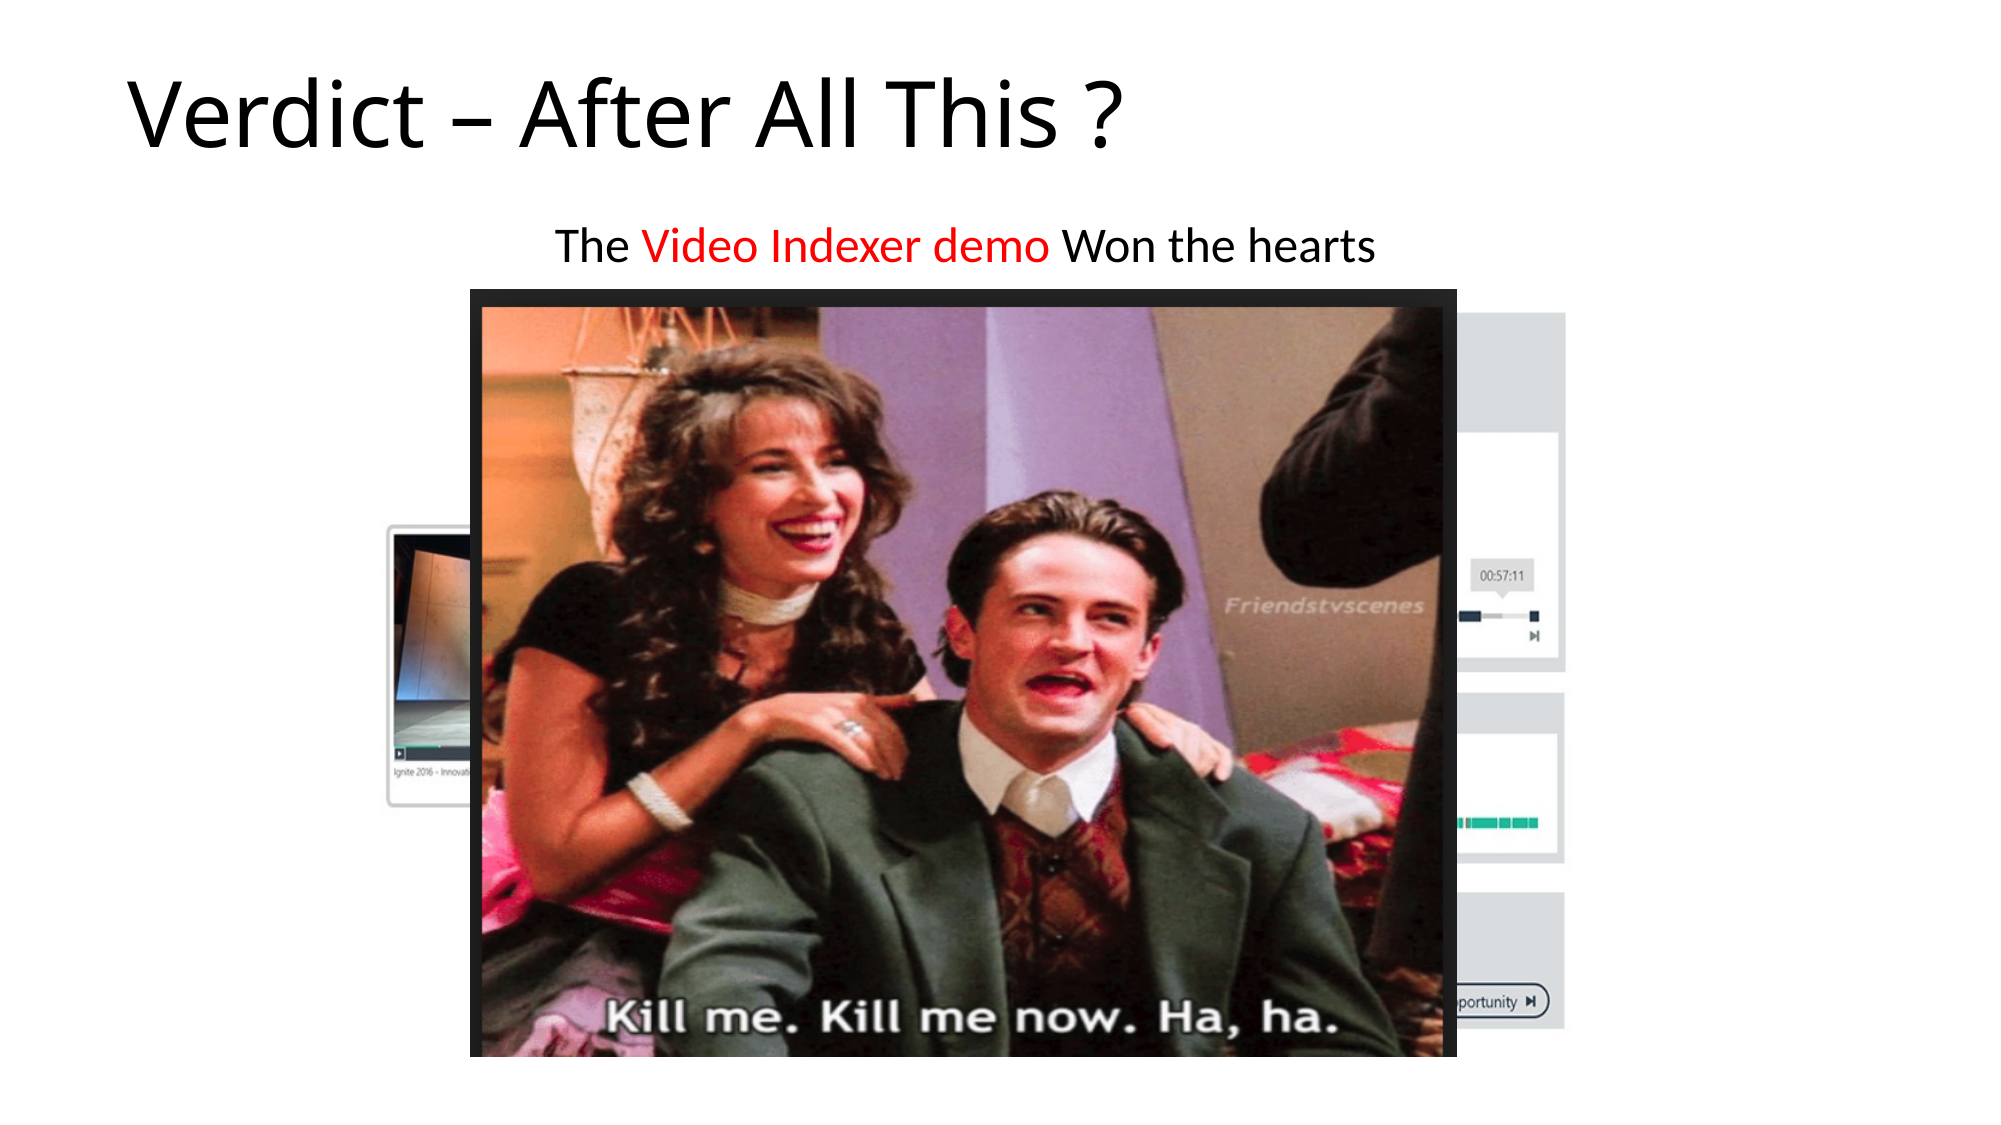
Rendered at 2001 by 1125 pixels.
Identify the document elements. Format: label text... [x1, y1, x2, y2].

text_box The Video Indexer demo Won the hearts [540, 204, 1411, 280]
title Verdict – After All This ? [112, 9, 1838, 227]
picture [470, 289, 1457, 1057]
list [380, 280, 1579, 1066]
